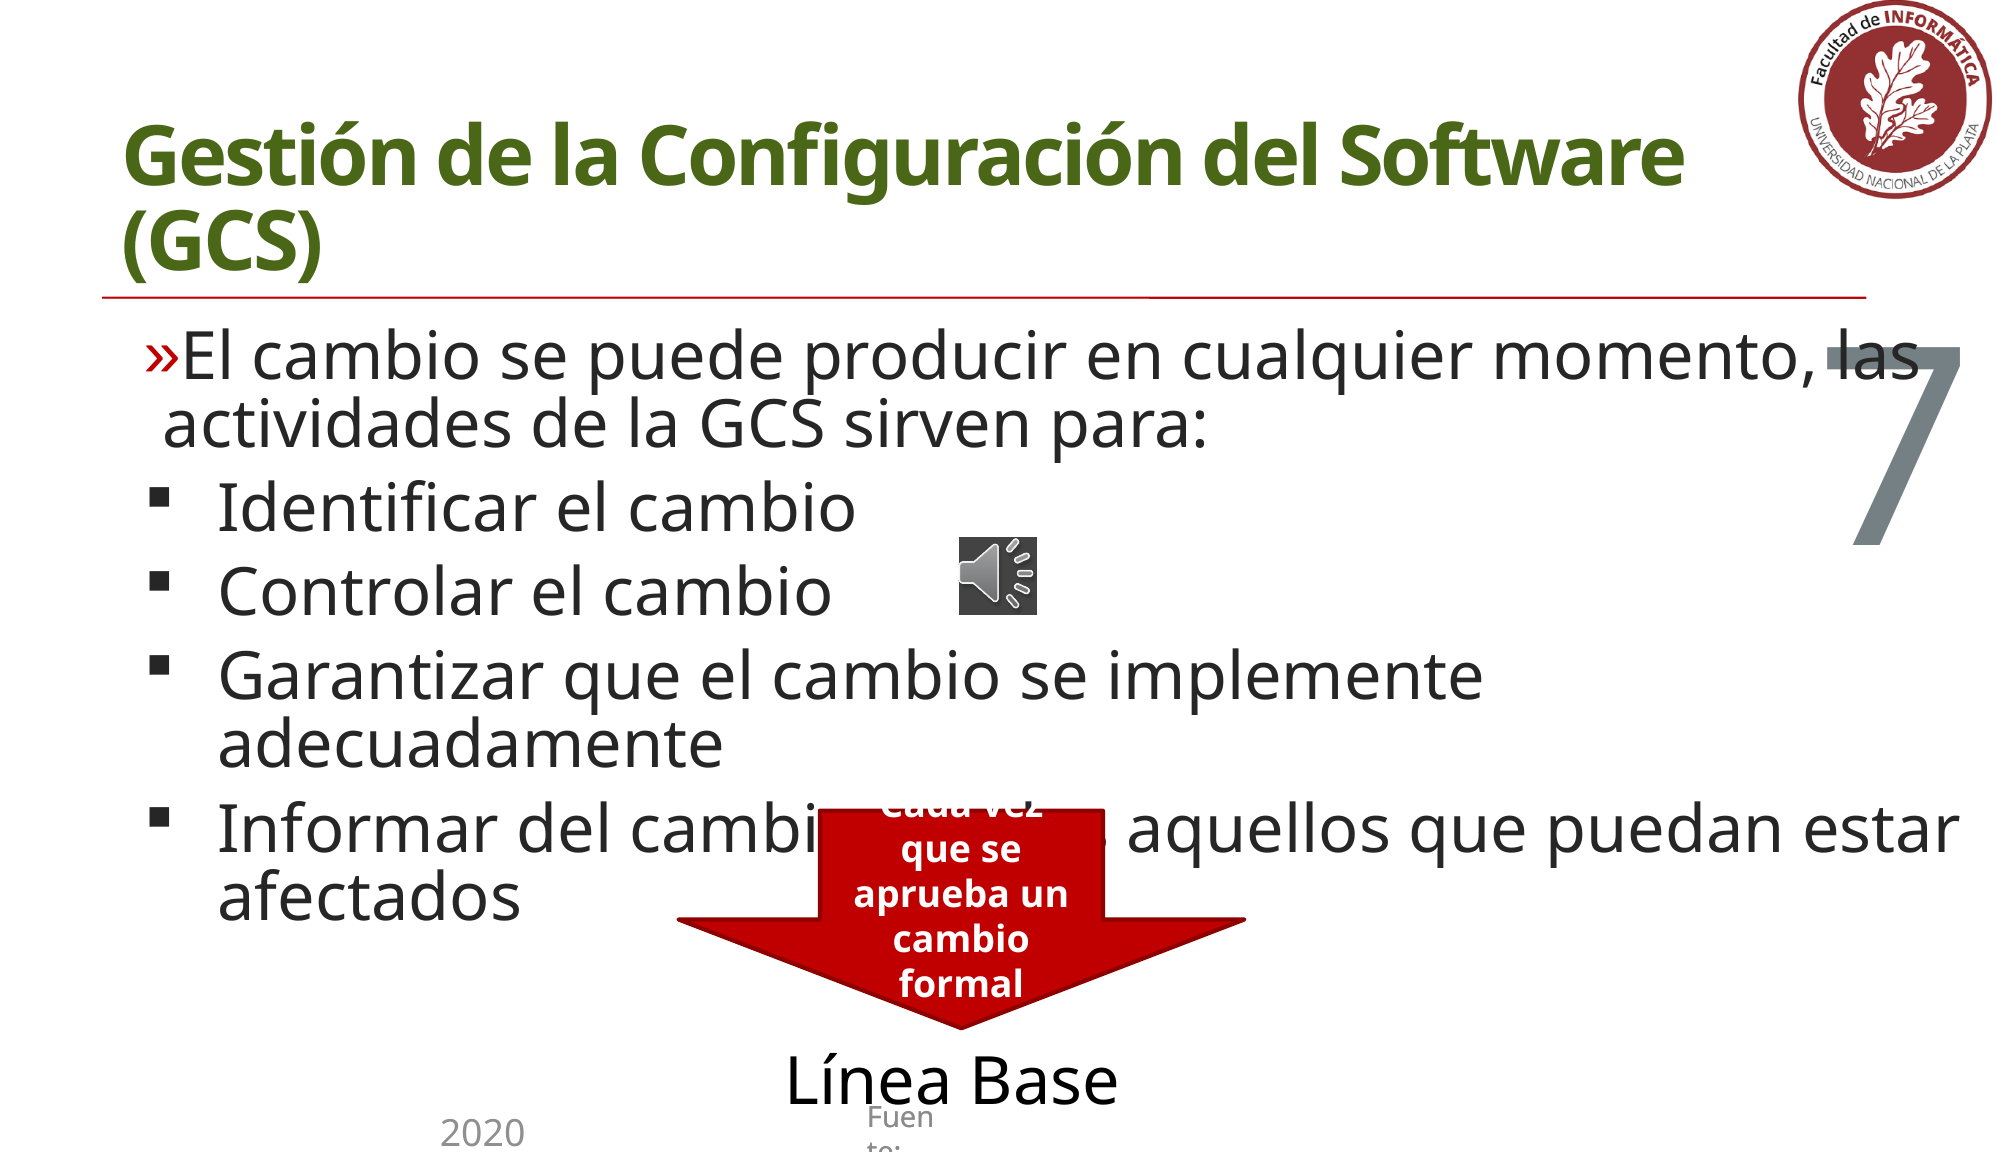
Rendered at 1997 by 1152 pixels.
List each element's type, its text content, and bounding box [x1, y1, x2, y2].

picture [957, 535, 1039, 617]
text_box Gestión de la Configuración del Software (GCS) [102, 108, 1744, 298]
picture [1798, 0, 1997, 200]
text_box El cambio se puede producir en cualquier momento, las actividades de la GCS sirven para: Identificar el cambio Controlar el cambio Garantizar que el cambio se implemente adecuadamente Informar del cambio a todos aquellos que puedan estar afectados [124, 315, 1997, 1148]
text_box 2020 [420, 1098, 556, 1142]
text_box Cada vez que se aprueba un cambio formal [676, 808, 1247, 1028]
text_box Línea Base [669, 1028, 1236, 1128]
